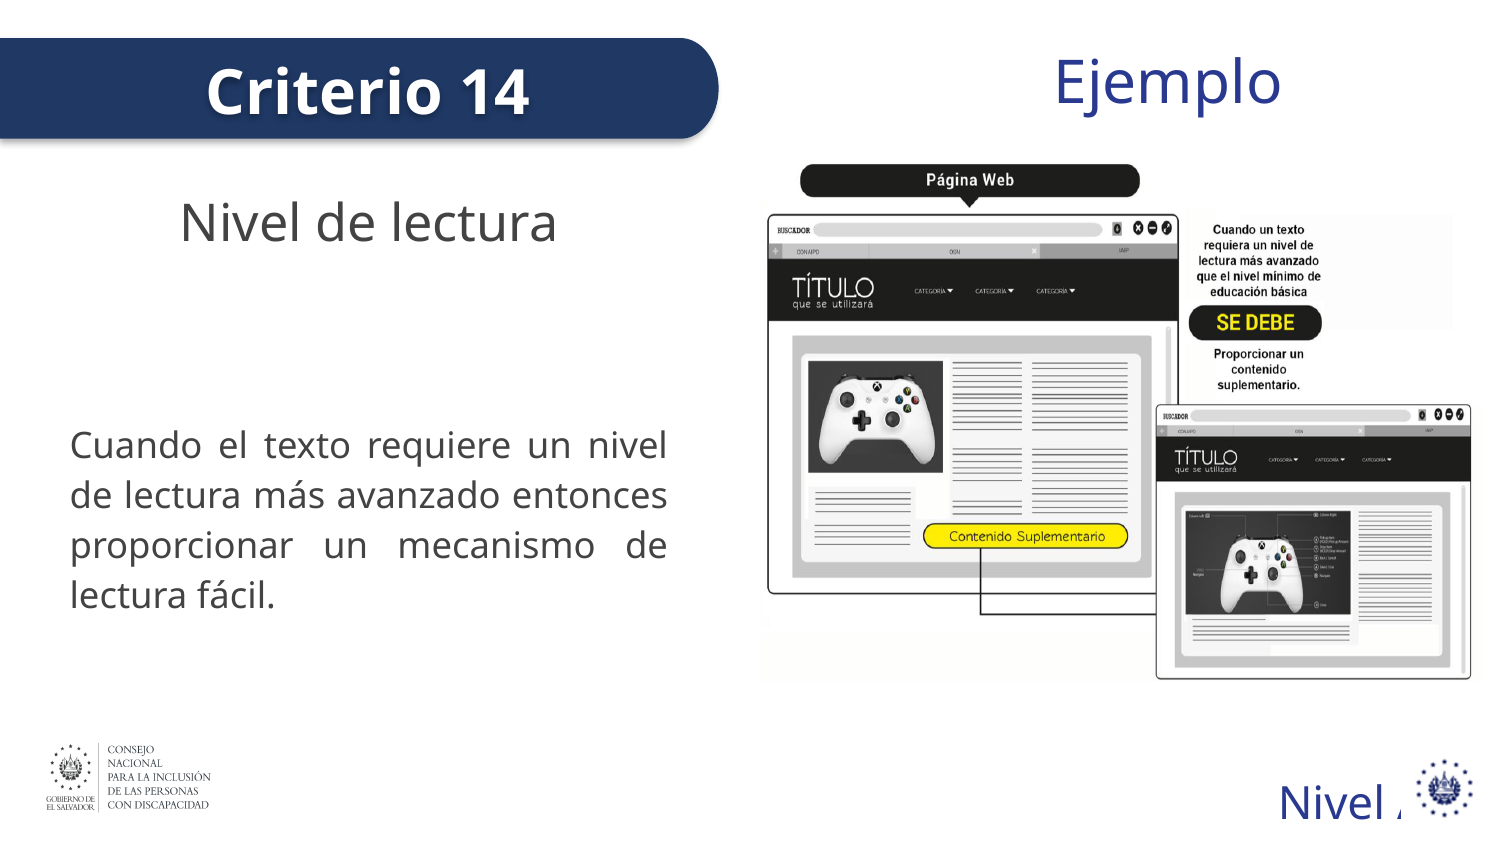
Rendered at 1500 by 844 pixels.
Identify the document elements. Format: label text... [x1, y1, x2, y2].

title Nivel AAA [1245, 748, 1500, 844]
text_box [0, 38, 701, 139]
title Nivel de lectura [37, 162, 702, 267]
list Cuando el texto requiere un nivel de lectura más avanzado entonces proporcionar un mecanismo de lectura fácil. [54, 267, 685, 765]
title Ejemplo [836, 21, 1500, 131]
picture [37, 732, 216, 821]
picture [758, 161, 1486, 682]
text_box Criterio 14 [25, 47, 712, 134]
picture [1401, 755, 1500, 844]
